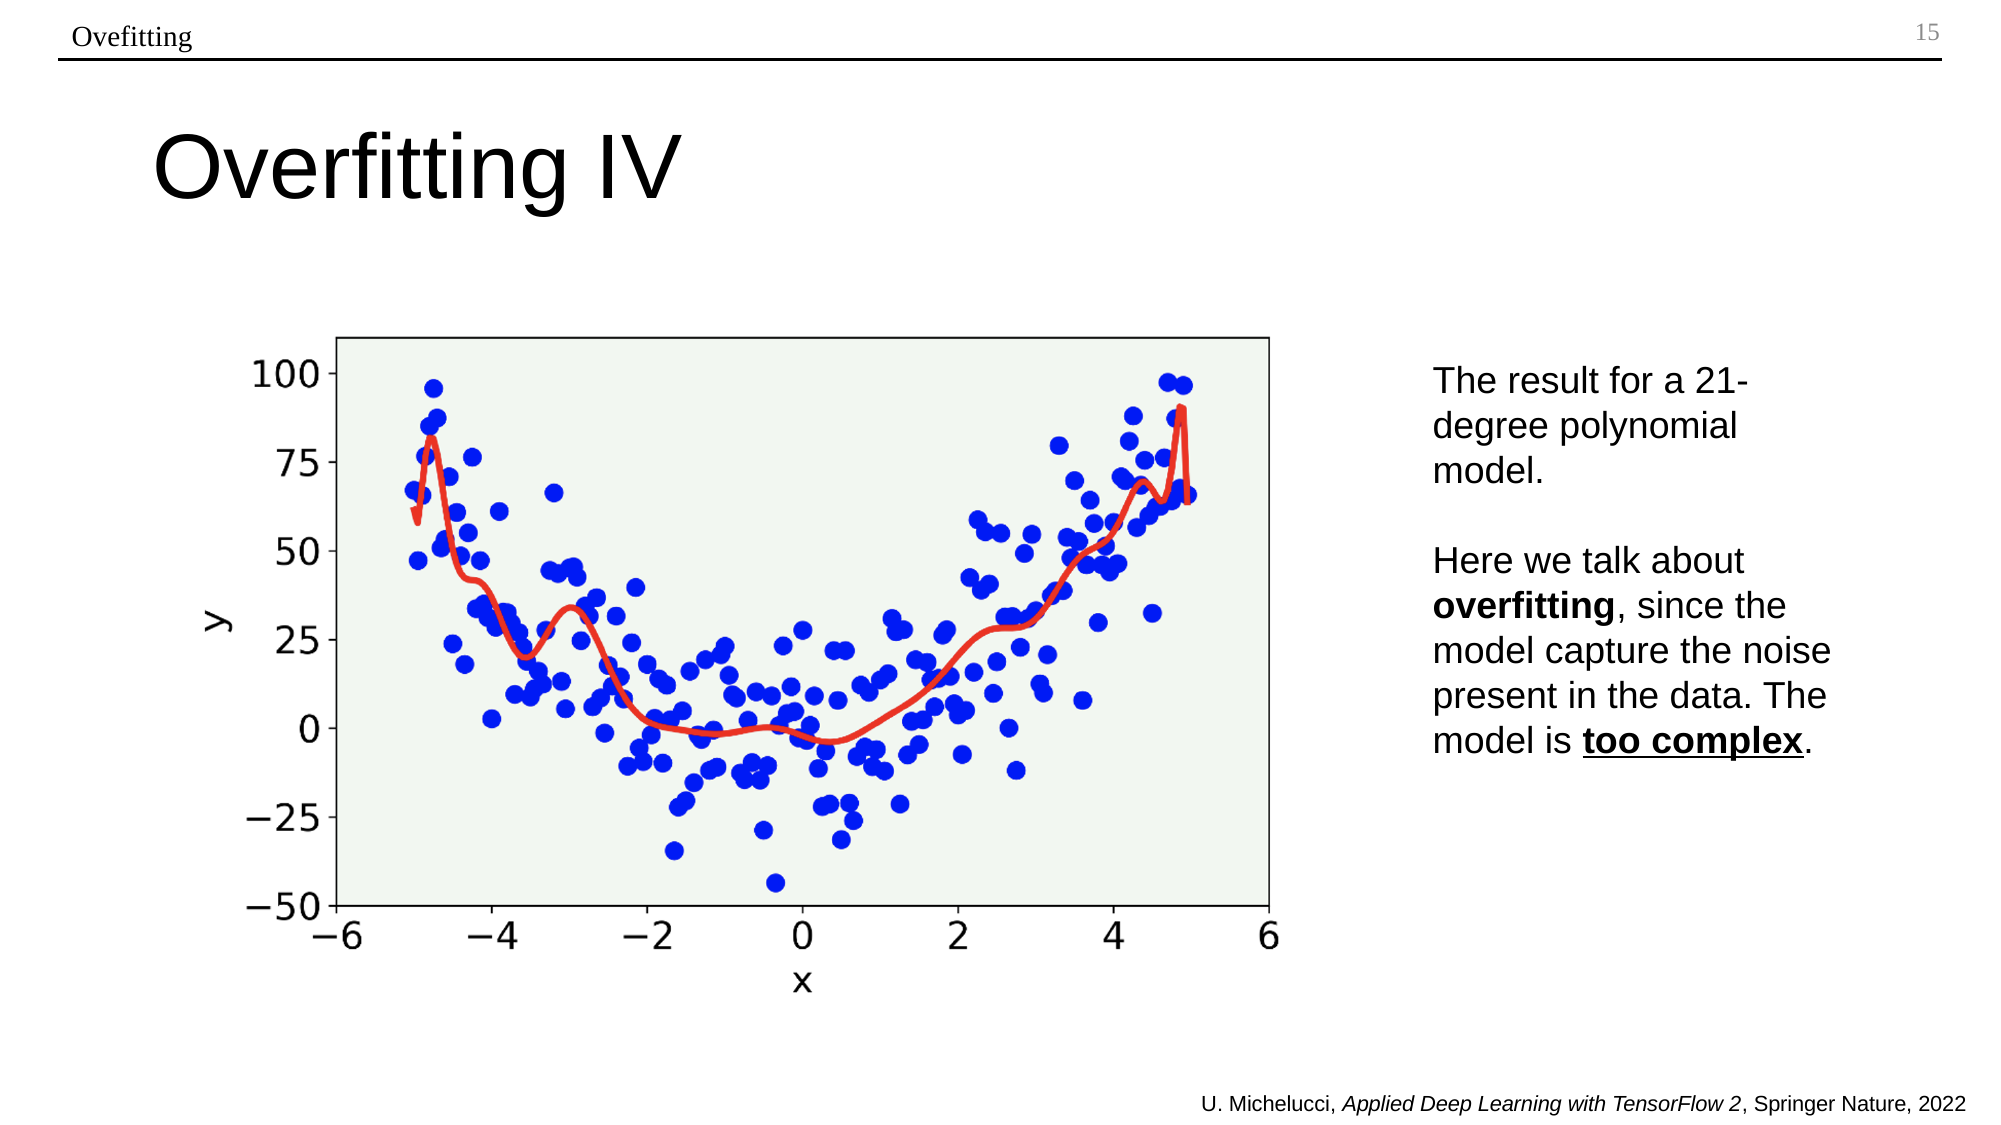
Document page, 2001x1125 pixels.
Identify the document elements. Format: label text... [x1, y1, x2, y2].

text_box U. Michelucci, Applied Deep Learning with TensorFlow 2, Springer Nature, 2022 [1186, 1082, 2000, 1123]
text_box Ovefitting [56, 9, 696, 60]
text_box The result for a 21-degree polynomial model. Here we talk about overfitting, since the model capture the noise present in the data. The model is too complex. [1417, 348, 1850, 769]
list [150, 302, 1338, 1016]
title Overfitting IV [137, 59, 1863, 278]
